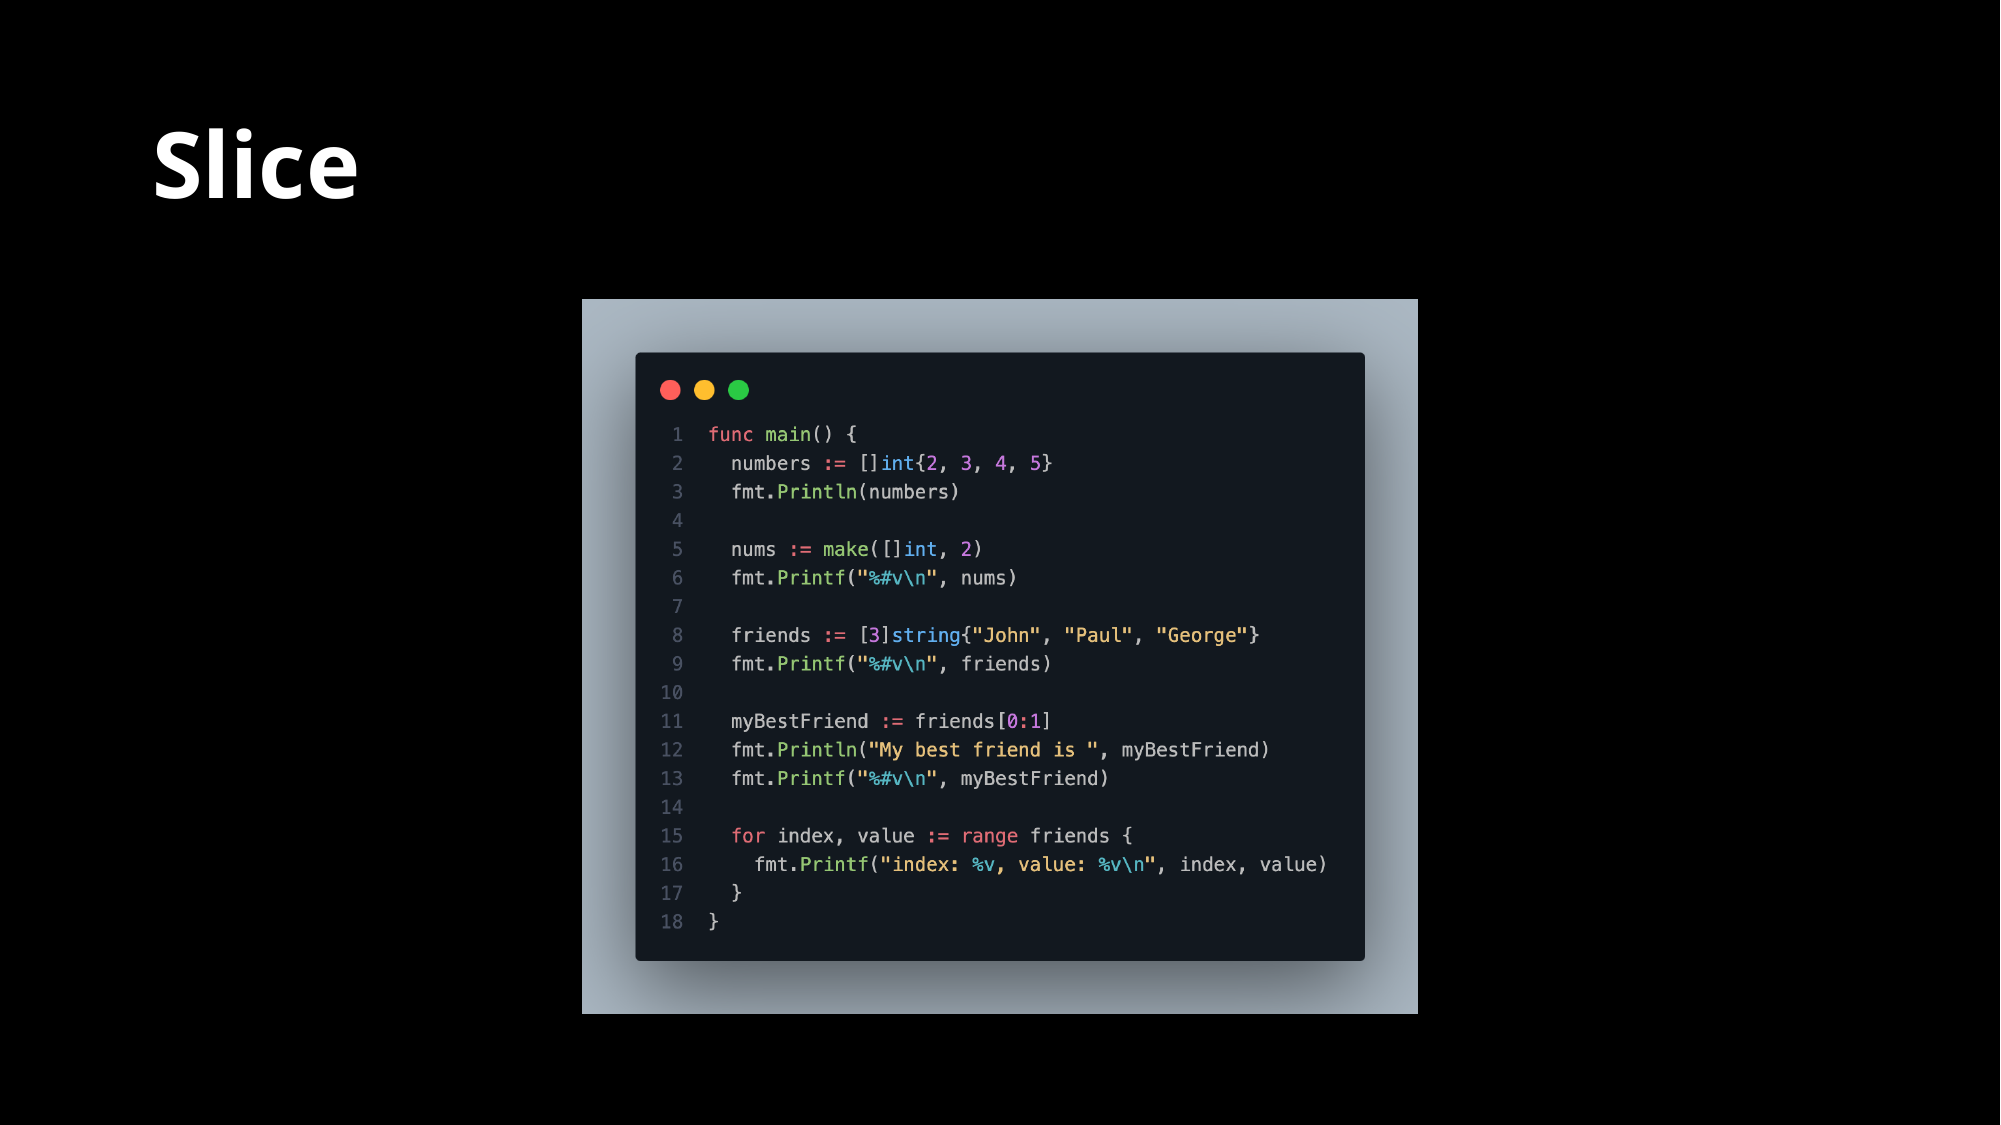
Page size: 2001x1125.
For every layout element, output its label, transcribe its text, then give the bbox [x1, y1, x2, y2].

title Slice [137, 59, 1863, 278]
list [582, 299, 1418, 1014]
